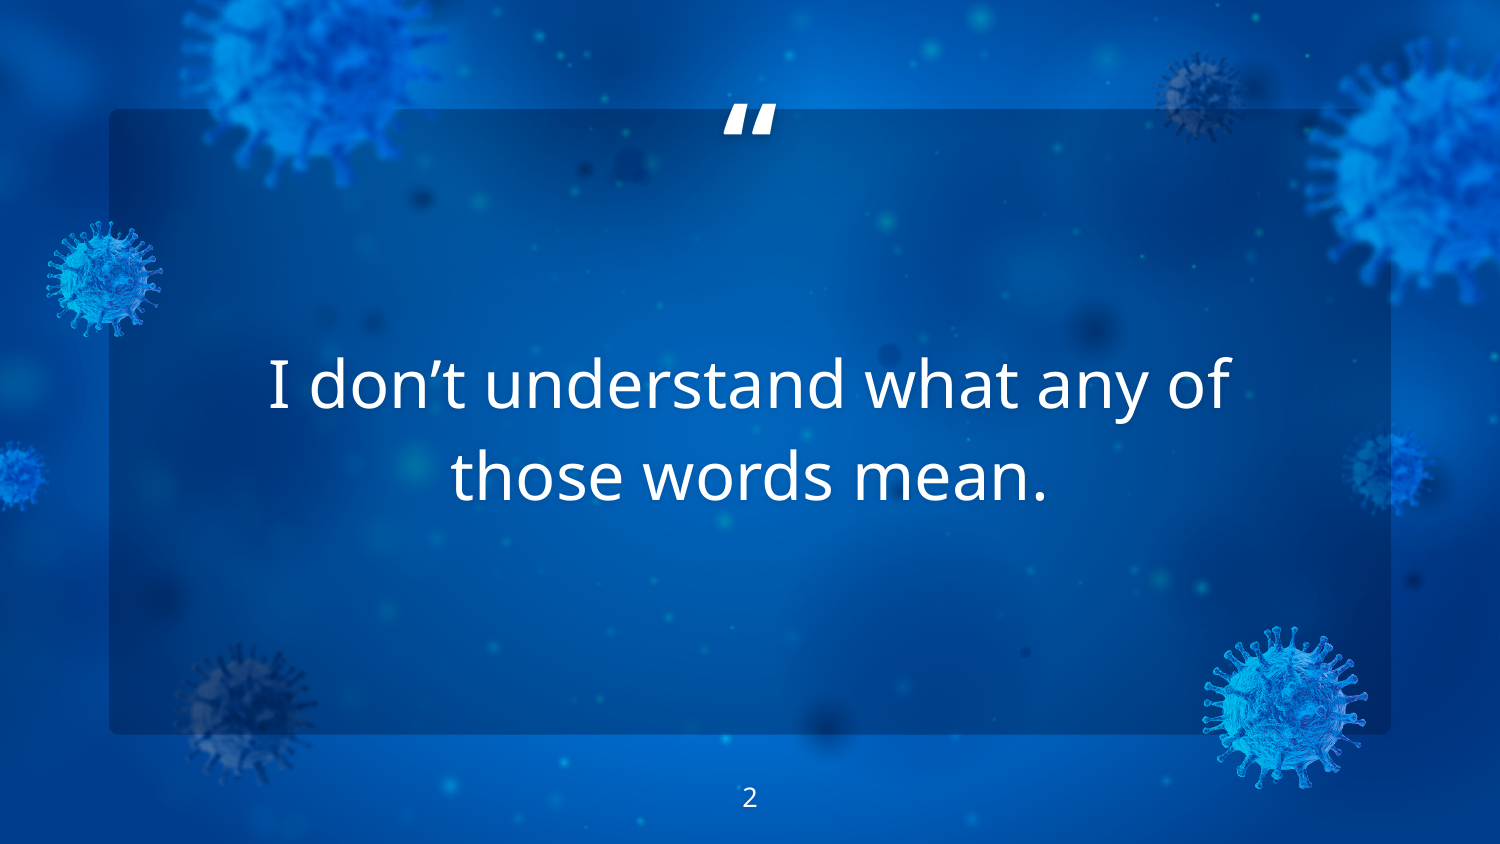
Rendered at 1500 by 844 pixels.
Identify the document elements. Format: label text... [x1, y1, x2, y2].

slide_number ‹#› [705, 766, 795, 832]
picture [0, 0, 1500, 844]
list I don’t understand what any of those words mean. [211, 354, 1289, 490]
